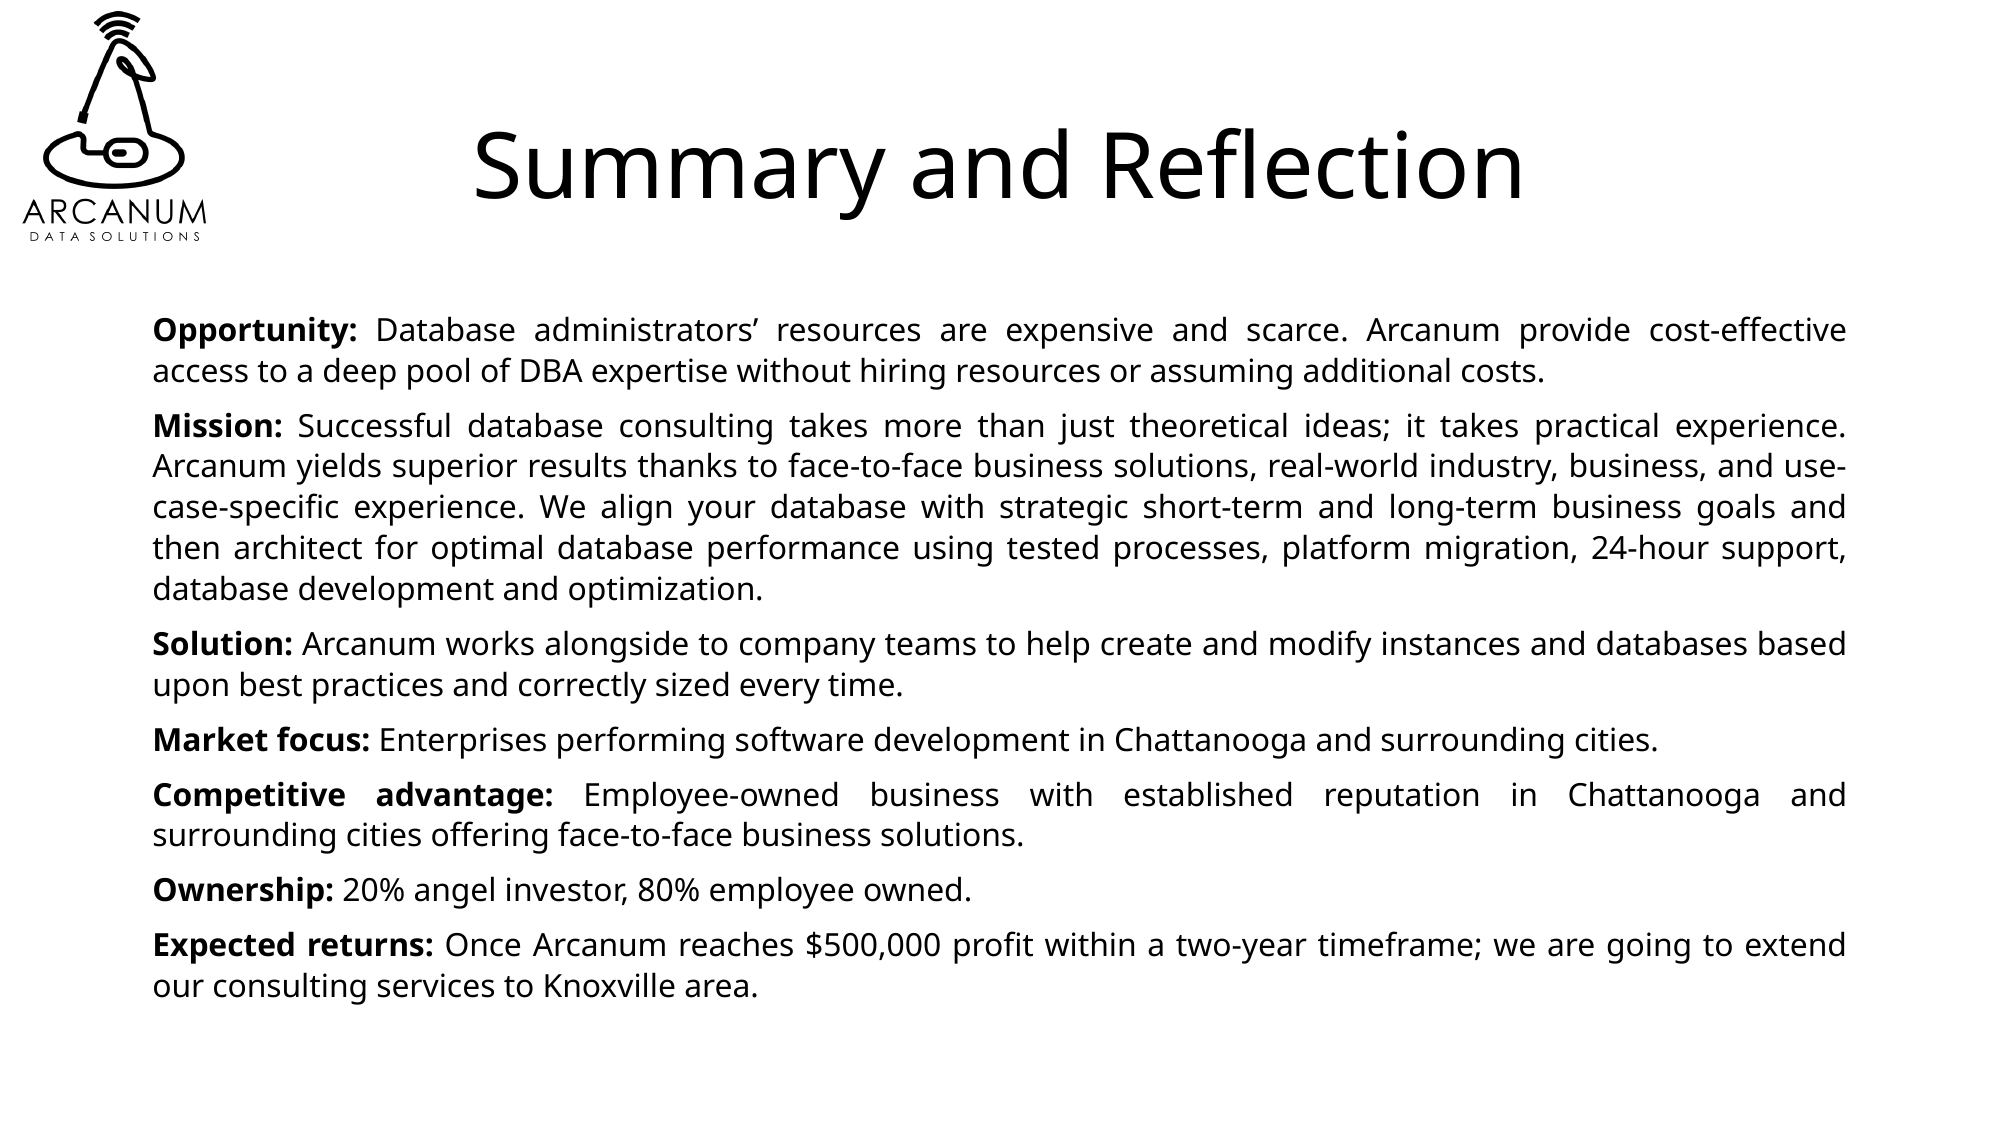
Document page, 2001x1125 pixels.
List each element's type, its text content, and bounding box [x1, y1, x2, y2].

picture [22, 11, 206, 241]
list Opportunity: Database administrators’ resources are expensive and scarce. Arcanum provide cost-effective access to a deep pool of DBA expertise without hiring resources or assuming additional costs. Mission: Successful database consulting takes more than just theoretical ideas; it takes practical experience. Arcanum yields superior results thanks to face-to-face business solutions, real-world industry, business, and use-case-specific experience. We align your database with strategic short-term and long-term business goals and then architect for optimal database performance using tested processes, platform migration, 24-hour support, database development and optimization. Solution: Arcanum works alongside to company teams to help create and modify instances and databases based upon best practices and correctly sized every time. Market focus: Enterprises performing software development in Chattanooga and surrounding cities. Competitive advantage: Employee-owned business with established reputation in Chattanooga and surrounding cities offering face-to-face business solutions. Ownership: 20% angel investor, 80% employee owned. Expected returns: Once Arcanum reaches $500,000 profit within a two-year timeframe; we are going to extend our consulting services to Knoxville area. [137, 299, 1863, 1014]
title Summary and Reflection [137, 59, 1863, 278]
